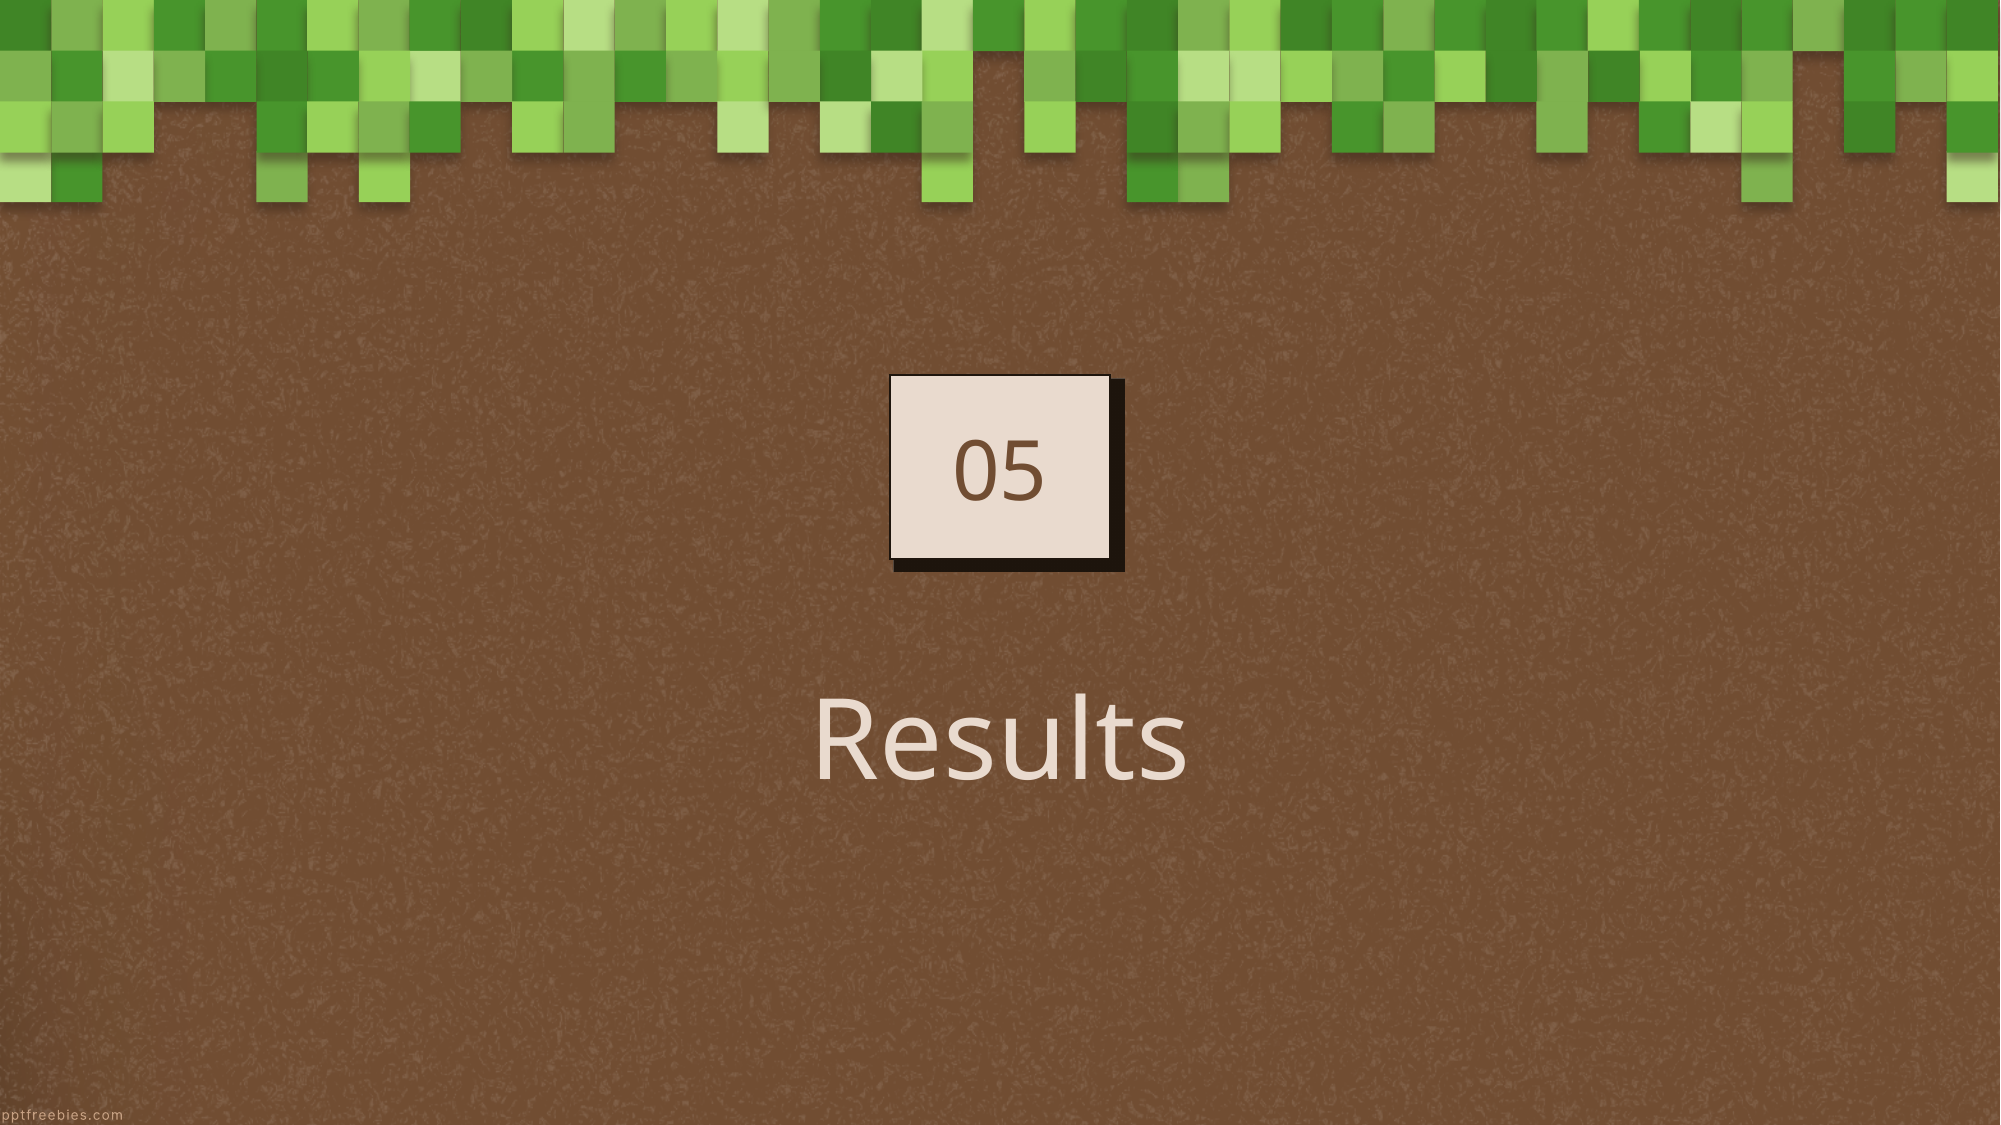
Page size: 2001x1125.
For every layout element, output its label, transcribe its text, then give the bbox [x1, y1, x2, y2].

text_box 05 [890, 375, 1110, 559]
text_box Results [525, 659, 1475, 809]
picture [0, 0, 2000, 1125]
